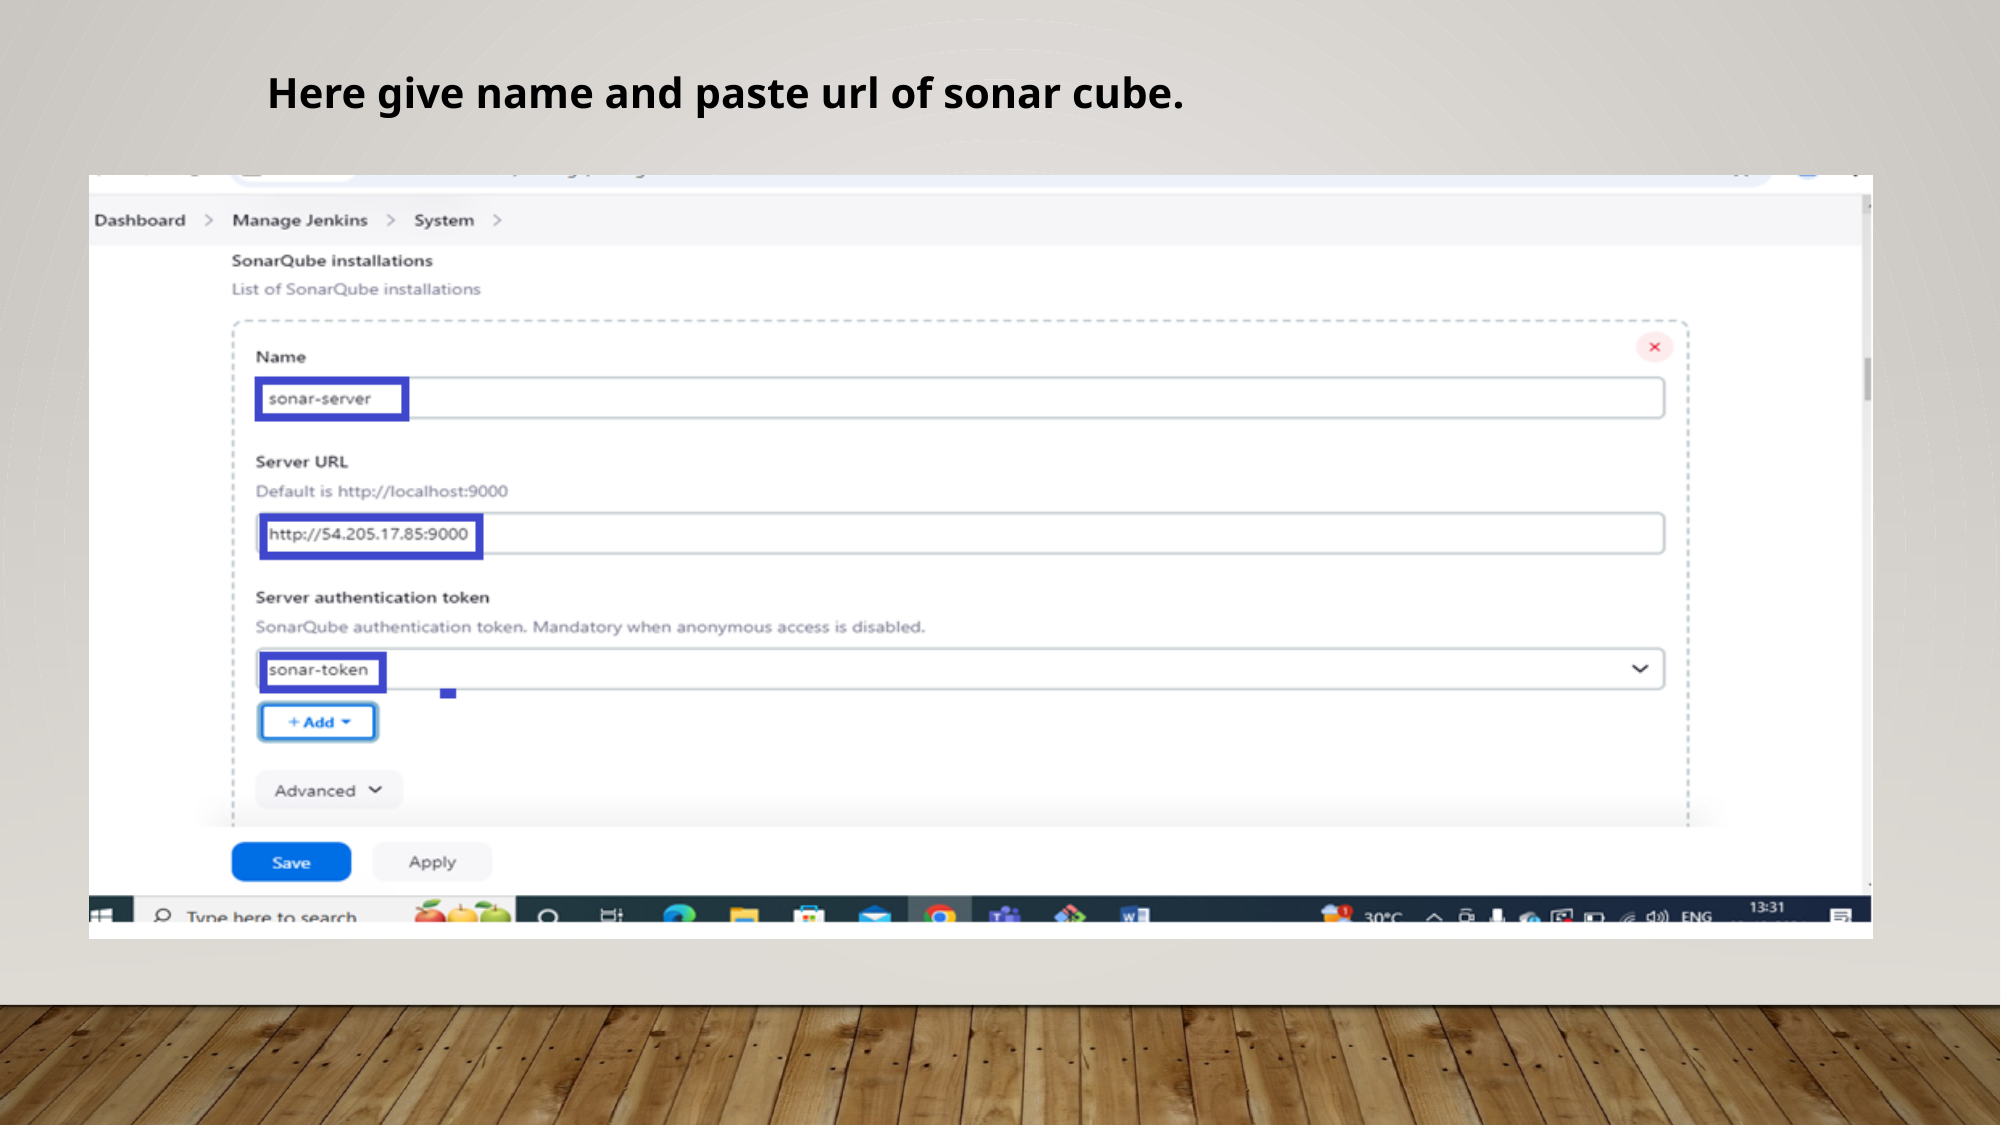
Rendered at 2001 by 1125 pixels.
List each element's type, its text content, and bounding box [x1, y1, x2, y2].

picture [0, 1005, 2000, 1125]
text_box Here give name and paste url of sonar cube. [252, 59, 1405, 175]
picture [88, 175, 1873, 939]
